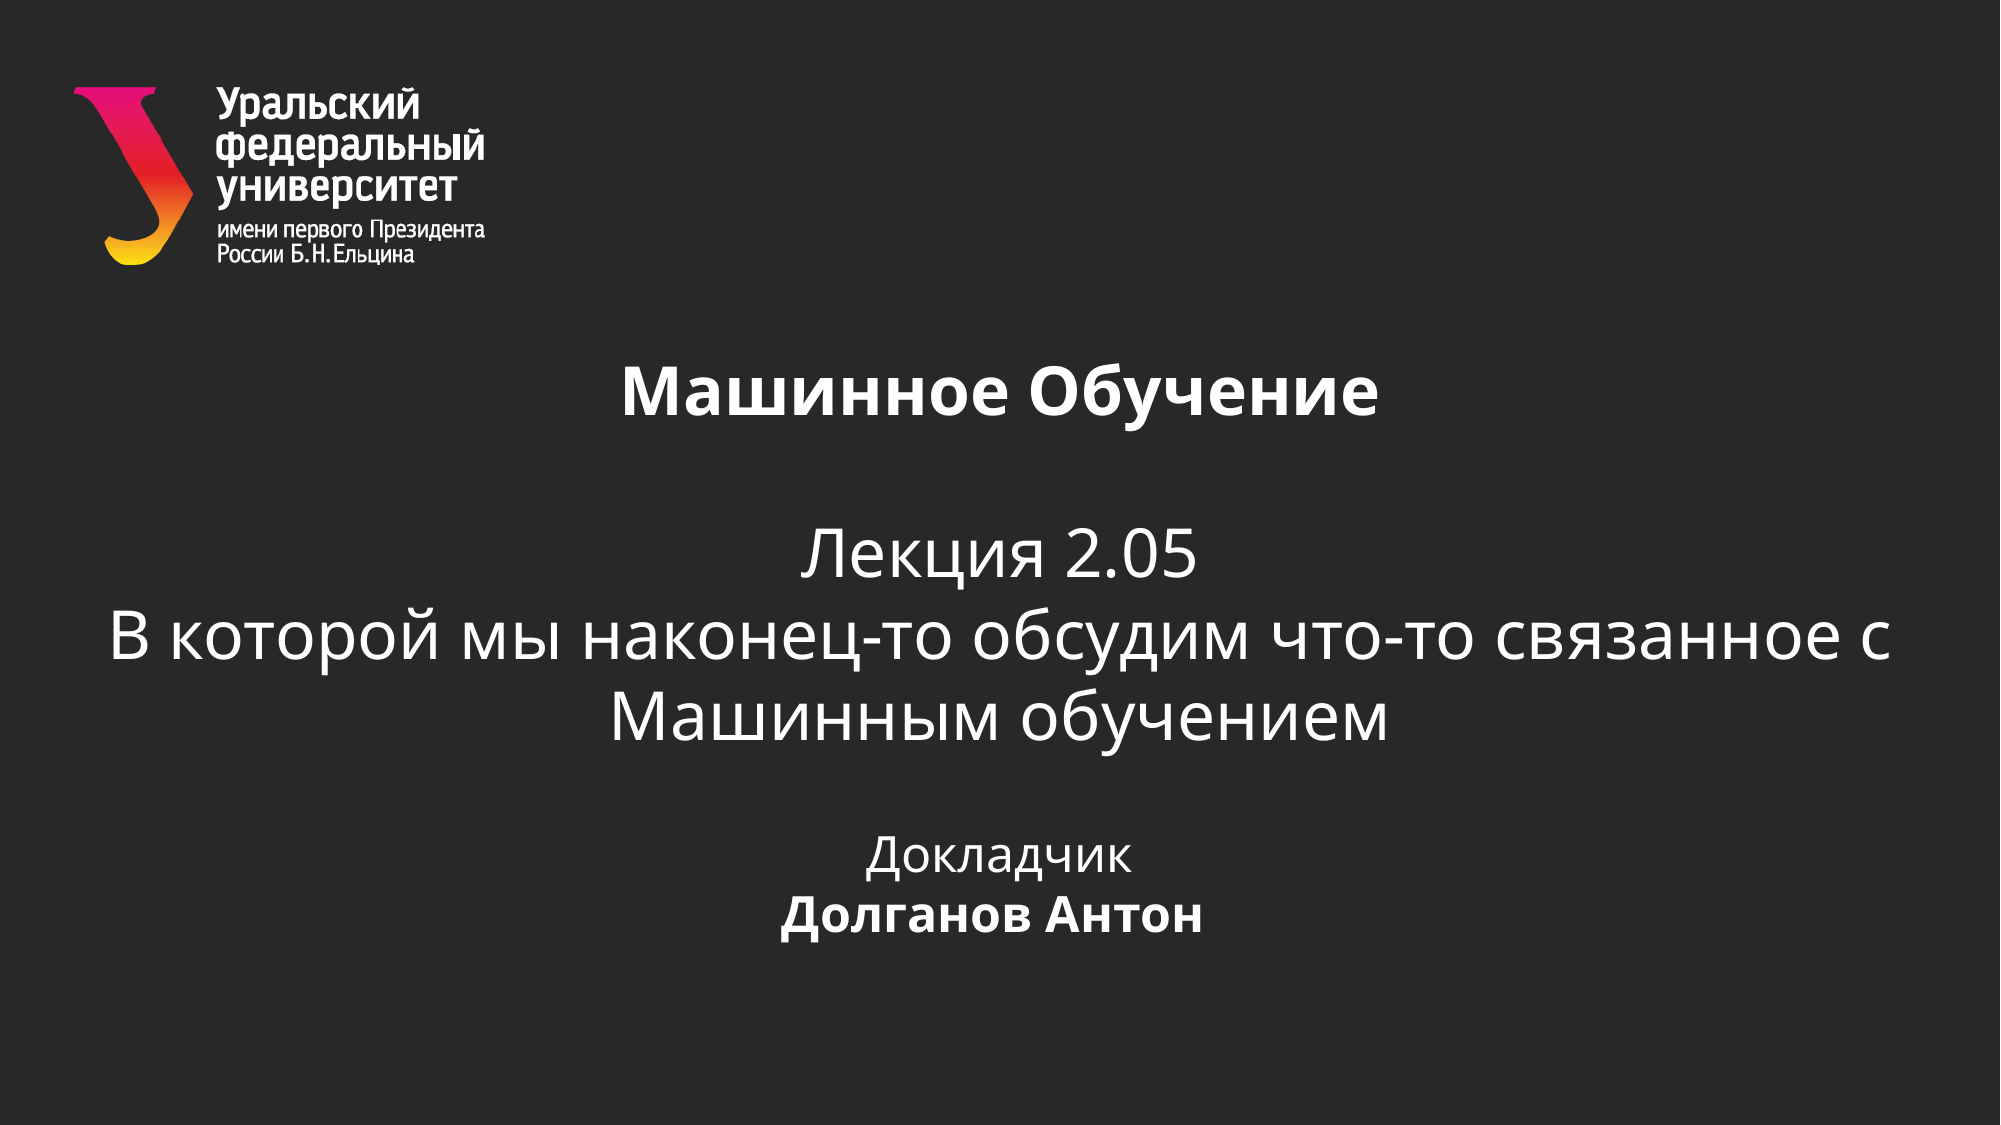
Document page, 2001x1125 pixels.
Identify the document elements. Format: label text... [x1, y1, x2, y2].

text_box Докладчик Долганов Антон [588, 810, 1412, 955]
text_box Машинное Обучение Лекция 2.05 В которой мы наконец-то обсудим что-то связанное с Машинным обучением [0, 338, 2000, 764]
picture [4, 2, 555, 352]
